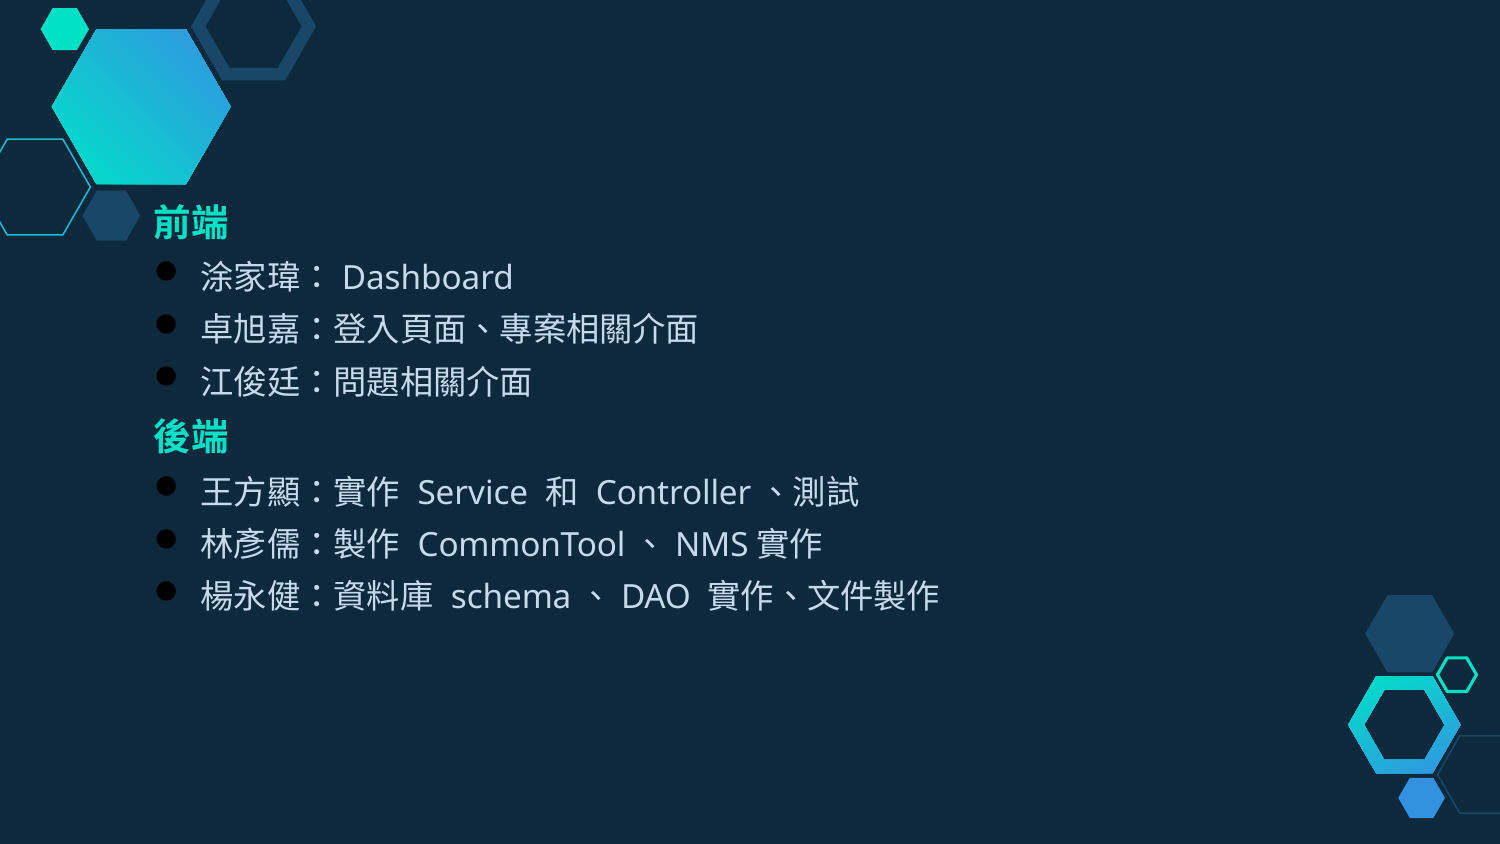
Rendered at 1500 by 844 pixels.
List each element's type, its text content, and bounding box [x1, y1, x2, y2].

text_box 前端 涂家瑋：Dashboard 卓旭嘉：登入頁面、專案相關介面 江俊廷：問題相關介面 後端 王方顯：實作 Service 和 Controller、測試 林彥儒：製作 CommonTool、NMS實作 楊永健：資料庫 schema、DAO 實作、文件製作 [138, 183, 1470, 817]
